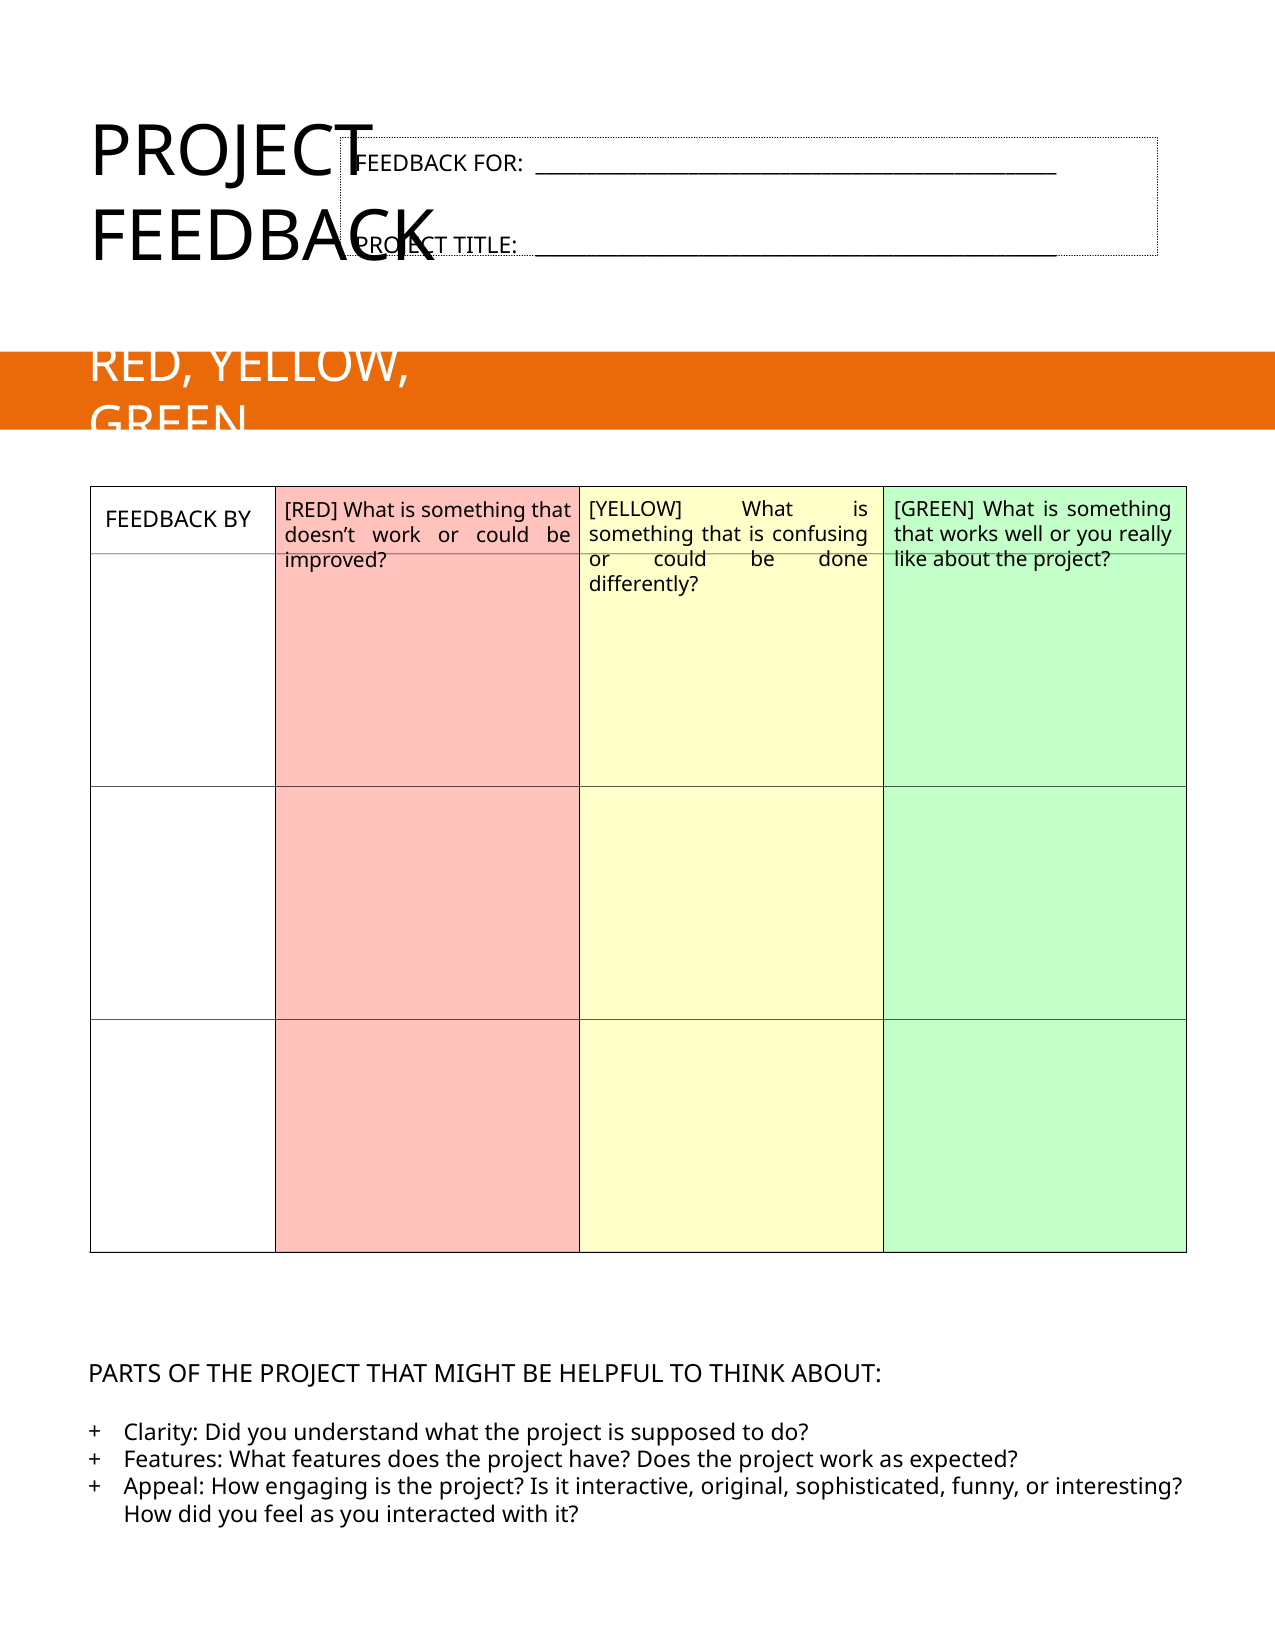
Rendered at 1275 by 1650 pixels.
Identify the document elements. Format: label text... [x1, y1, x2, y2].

text_box PROJECT FEEDBACK [75, 97, 537, 283]
text_box [0, 351, 73, 430]
text_box [882, 628, 1187, 786]
text_box [90, 1020, 276, 1252]
text_box [579, 787, 882, 1019]
text_box [882, 1020, 1187, 1252]
text_box PARTS OF THE PROJECT THAT MIGHT BE HELPFUL TO THINK ABOUT: Clarity: Did you understand what the project is supposed to do? Features: What features does the project have? Does the project work as expected? Appeal: How engaging is the project? Is it interactive, original, sophisticated, funny, or interesting? How did you feel as you interacted with it? [73, 1353, 1213, 1531]
text_box RED, YELLOW, GREEN [73, 323, 529, 459]
text_box [579, 603, 882, 786]
text_box [GREEN] What is something that works well or you really like about the project? [879, 488, 1187, 628]
text_box [882, 787, 1187, 1019]
text_box [579, 1020, 882, 1252]
text_box FEEDBACK BY [90, 496, 270, 567]
text_box [YELLOW] What is something that is confusing or could be done differently? [574, 488, 879, 603]
text_box FEEDBACK FOR: ___________________________________________________ PROJECT TITLE: ___________________________________________________ [537, 137, 1158, 256]
text_box [529, 351, 1275, 430]
text_box [RED] What is something that doesn’t work or could be improved? [270, 489, 586, 579]
text_box [276, 1020, 579, 1252]
text_box [90, 787, 276, 1019]
text_box [90, 486, 276, 496]
text_box [90, 567, 276, 786]
text_box [276, 579, 579, 786]
text_box [276, 787, 579, 1019]
